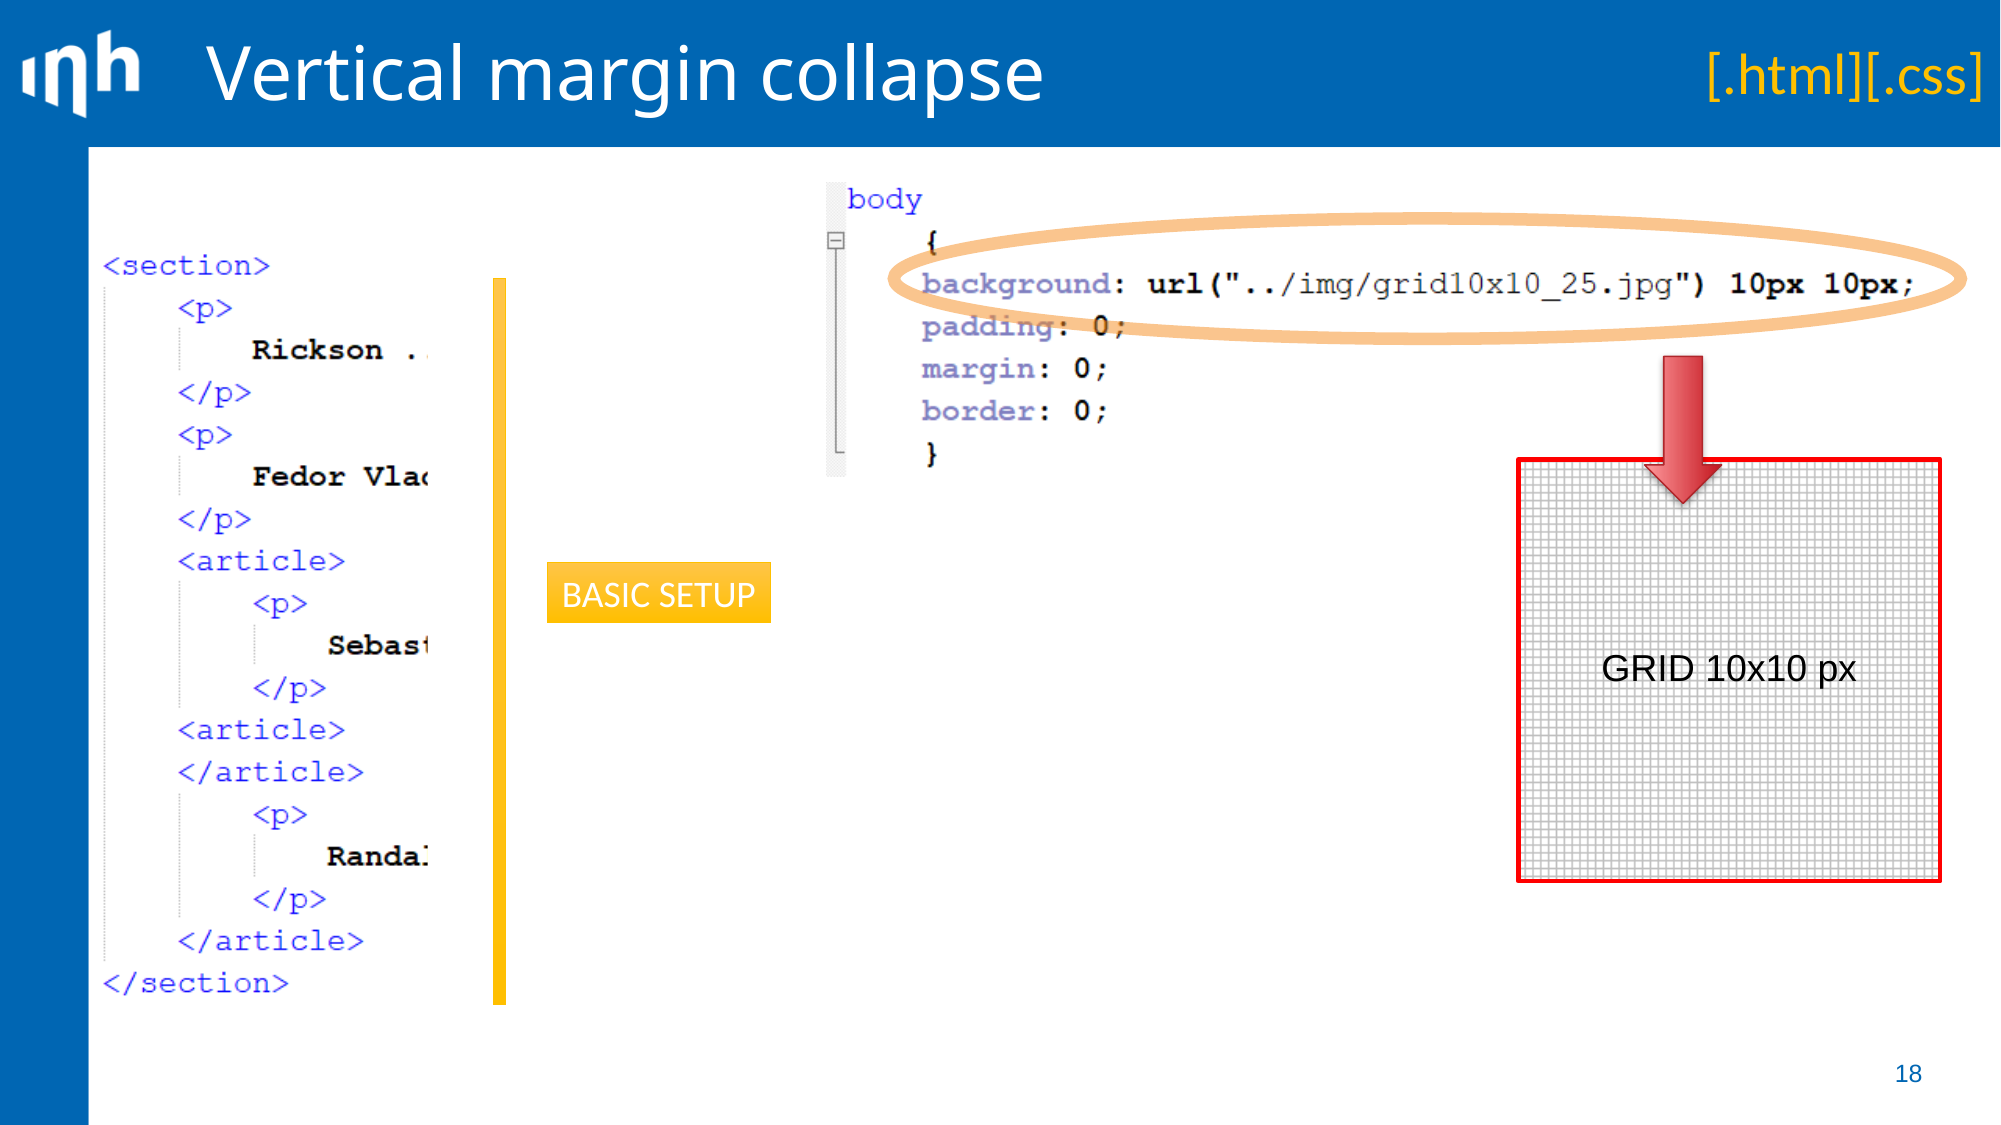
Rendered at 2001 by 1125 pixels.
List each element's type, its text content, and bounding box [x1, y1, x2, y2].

text_box [426, 207, 782, 1108]
text_box Vertical margin collapse [191, 18, 1691, 125]
picture [0, 0, 2001, 1125]
text_box 18 [1782, 1042, 1938, 1103]
text_box BASIC SETUP [732, 562, 771, 623]
text_box [.html][.css] [1537, 28, 2000, 114]
